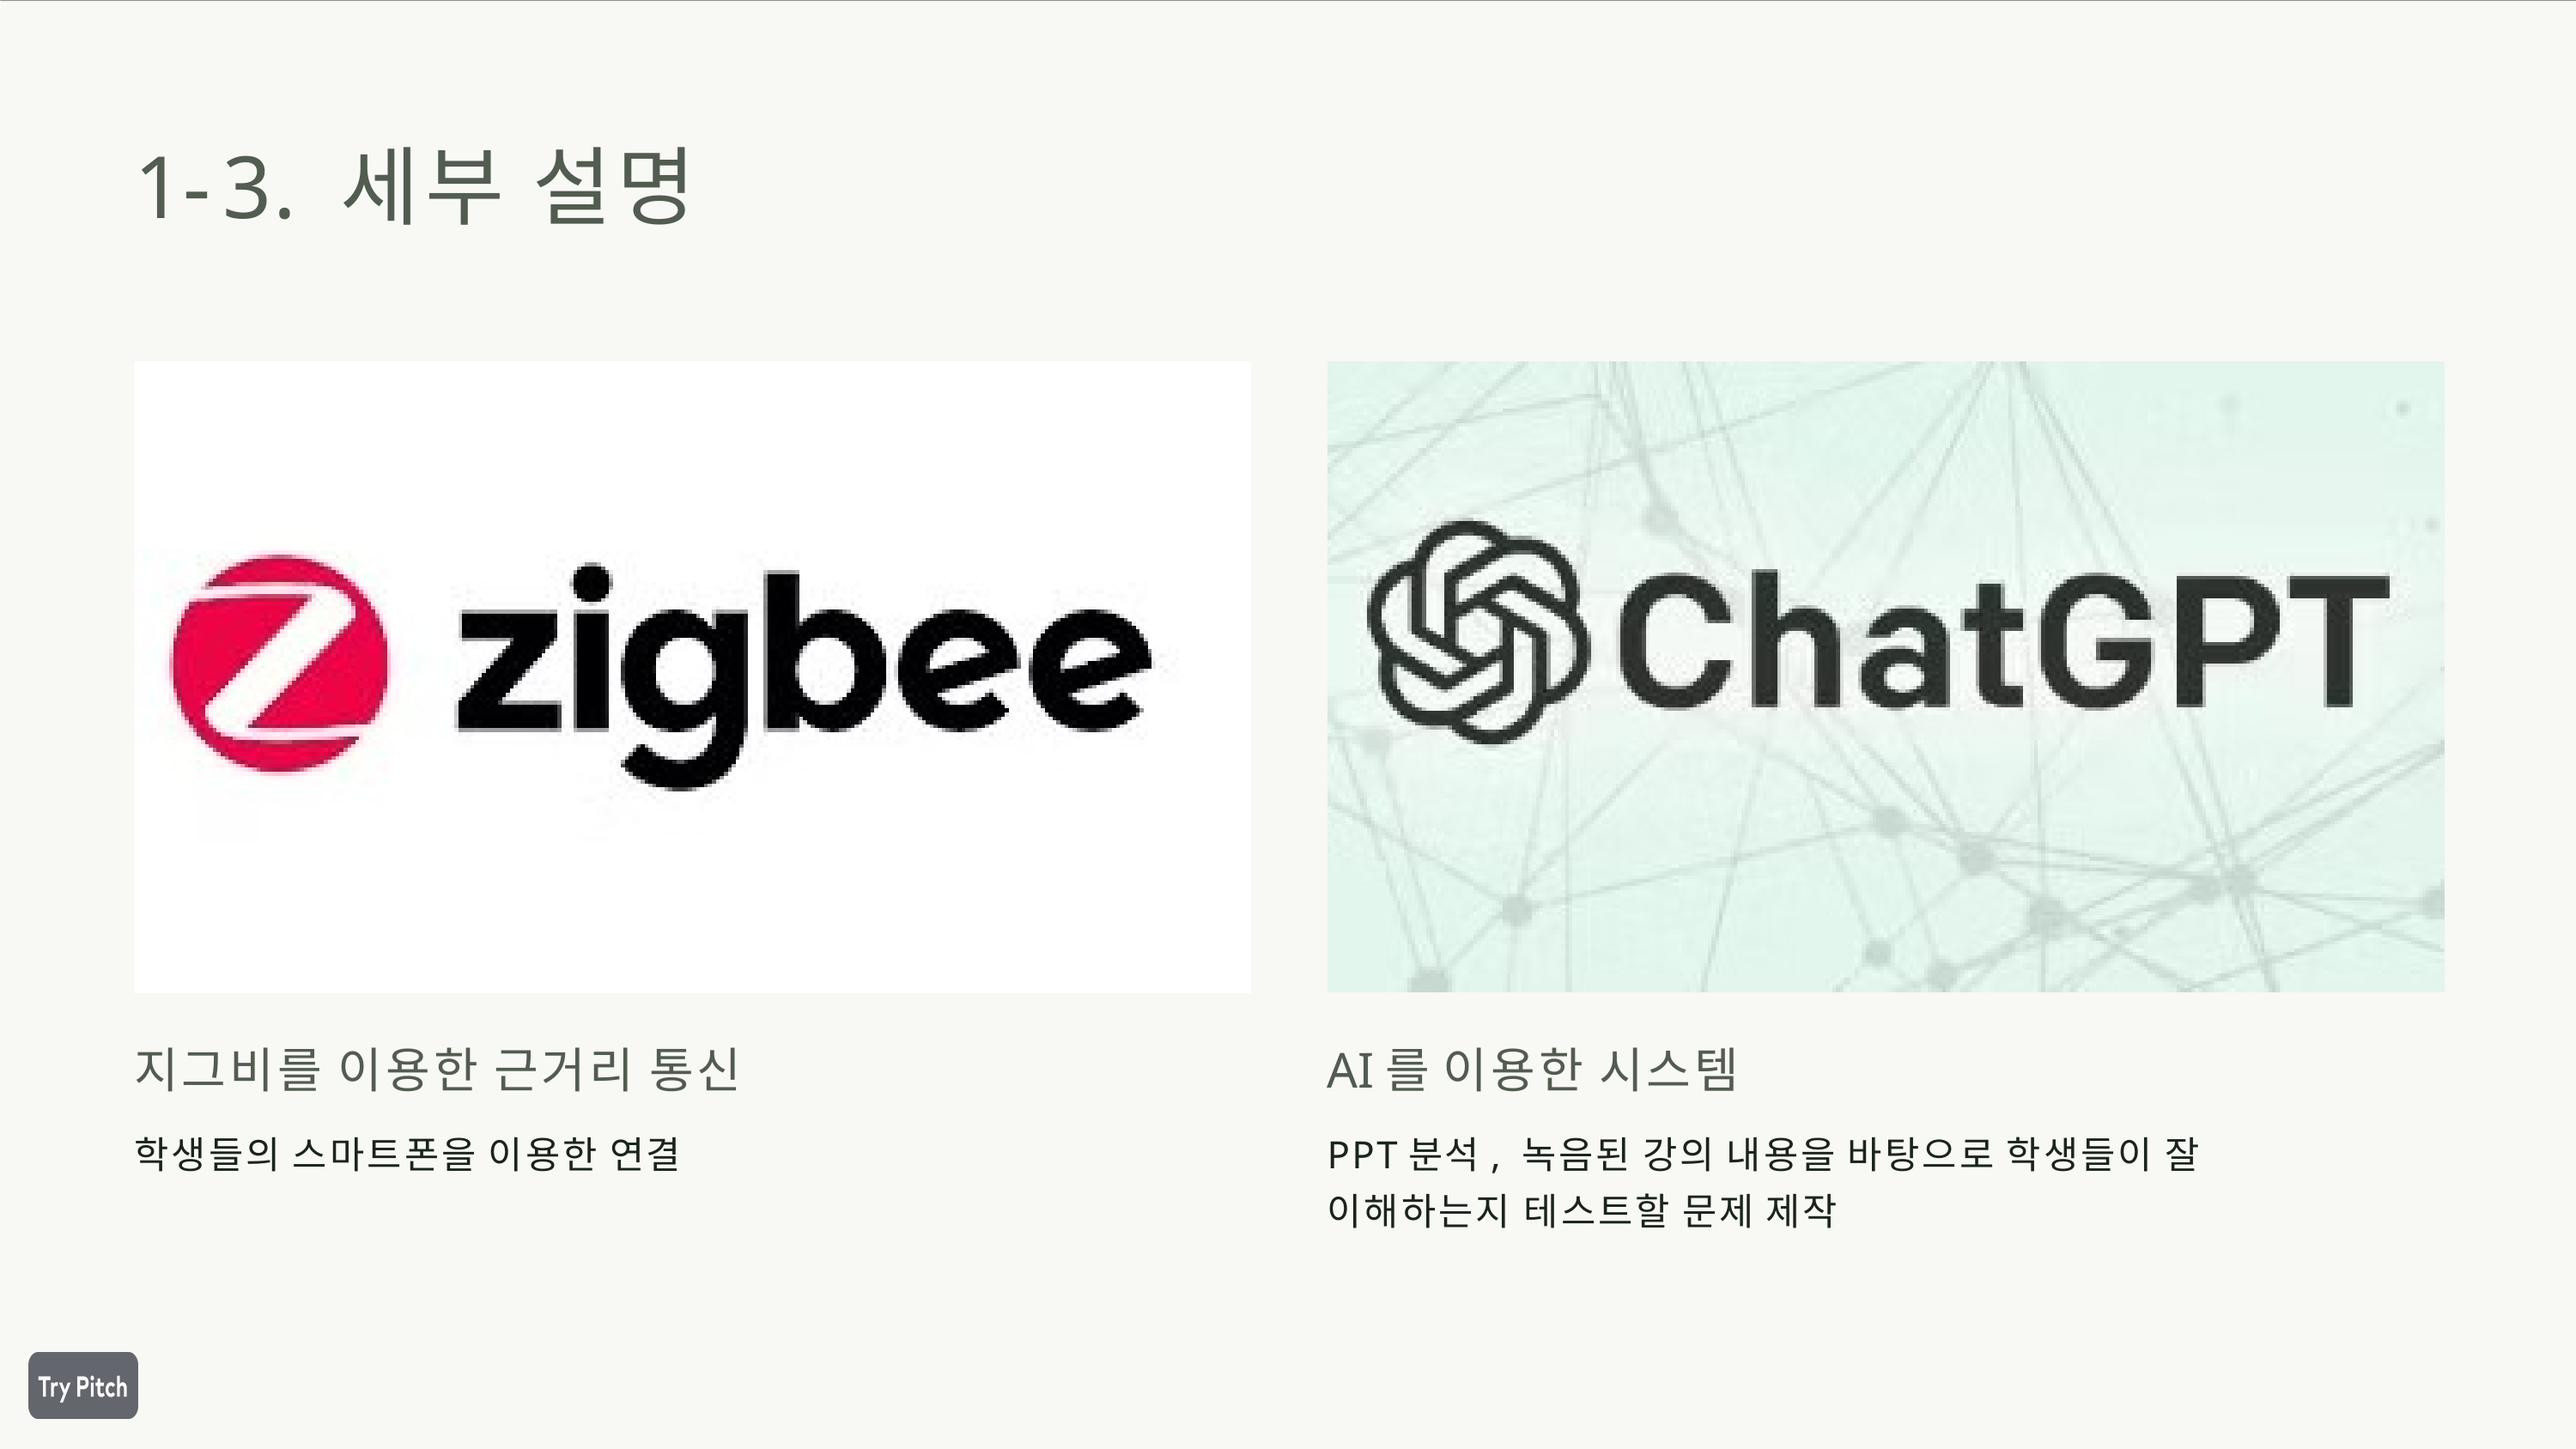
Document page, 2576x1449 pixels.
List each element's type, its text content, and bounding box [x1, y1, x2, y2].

picture [0, 0, 2576, 1449]
text_box 지그비를 이용한 근거리 통신 학생들의 스마트폰을 이용한 연결 [132, 1037, 805, 1177]
title 1-3. 세부 설명 [131, 130, 2445, 375]
text_box AI를 이용한 시스템 PPT분석, 녹음된 강의 내용을 바탕으로 학생들이 잘 이해하는지 테스트할 문제 제작 [1325, 1037, 2387, 1233]
